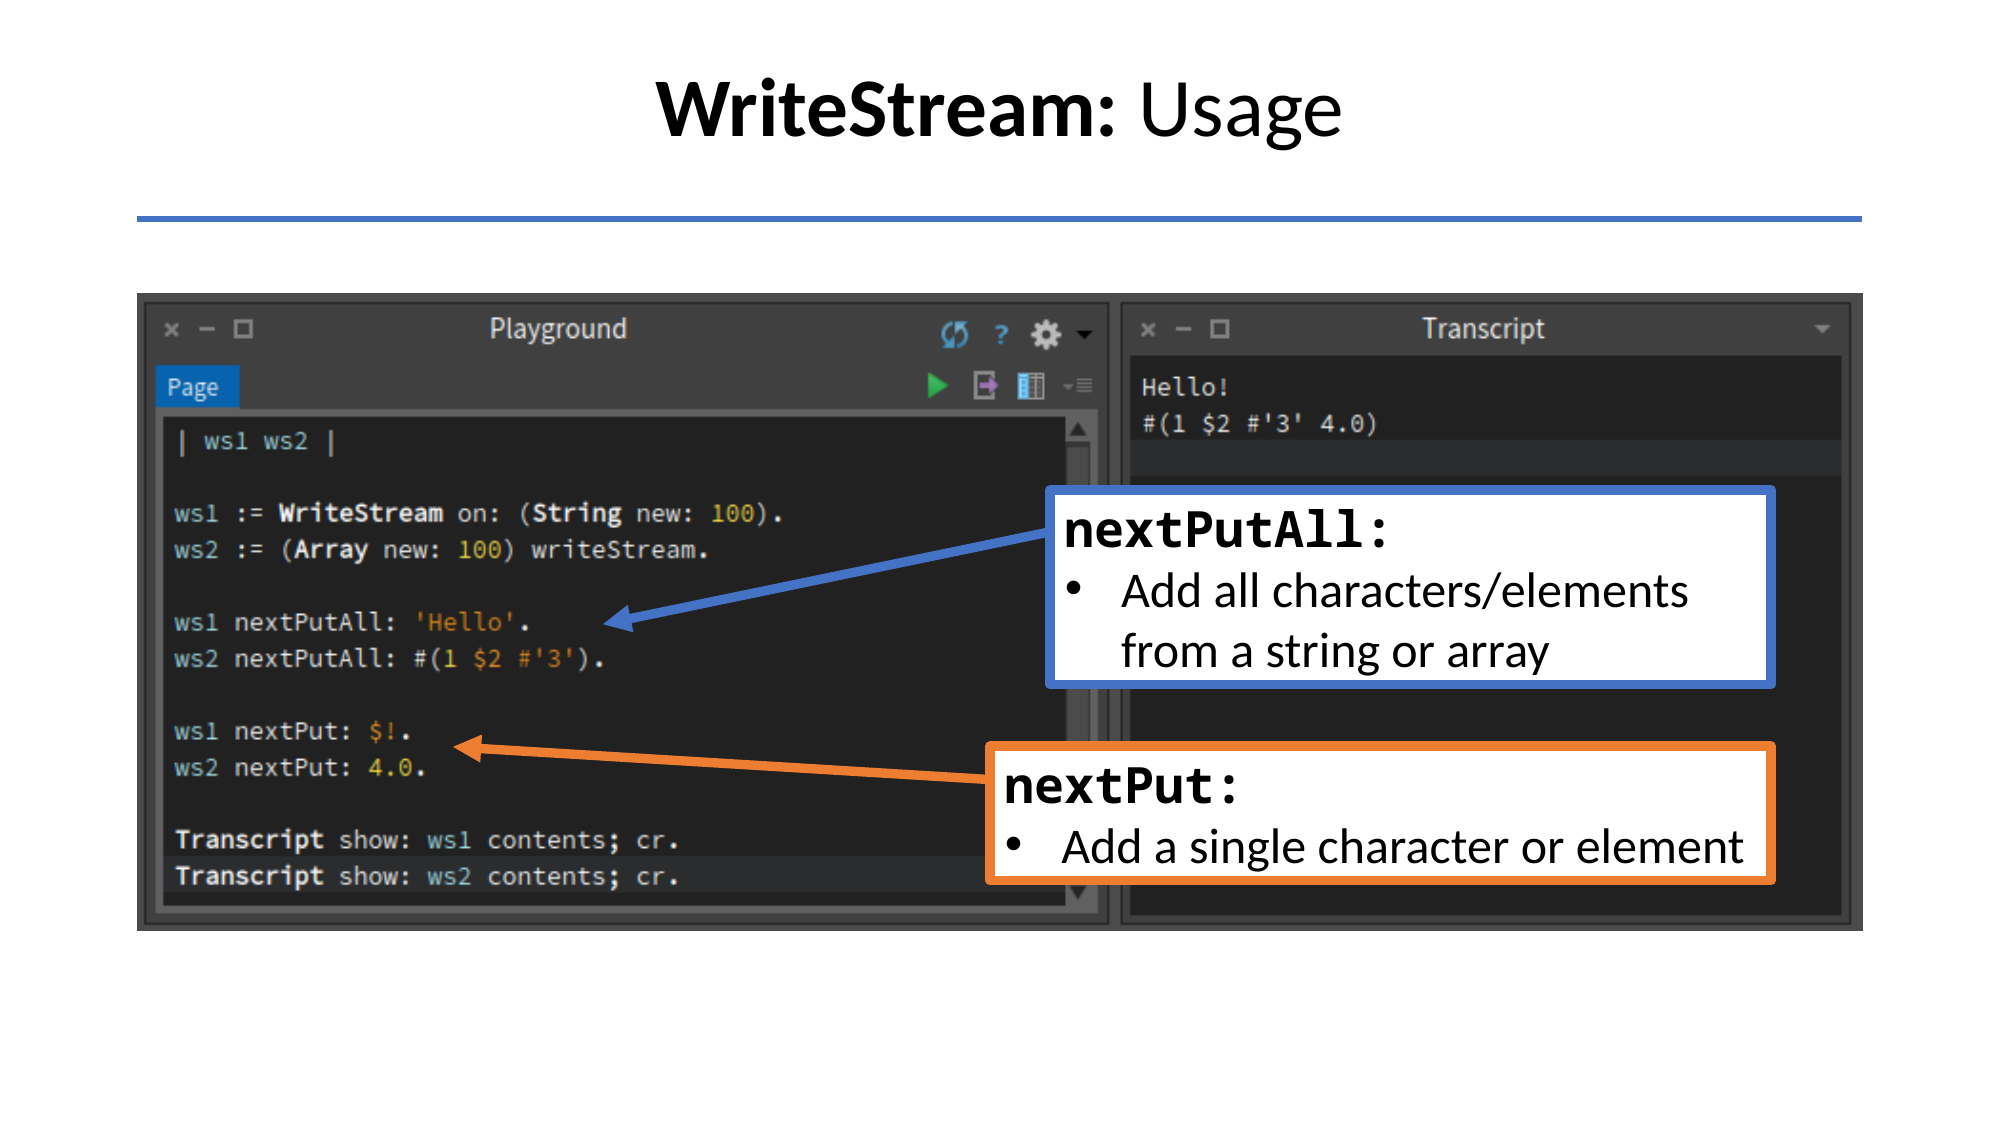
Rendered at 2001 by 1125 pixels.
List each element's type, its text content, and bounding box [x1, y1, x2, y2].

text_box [602, 531, 1050, 625]
text_box WriteStream: Usage [137, 1, 1863, 218]
picture [137, 293, 1863, 931]
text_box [452, 746, 991, 780]
